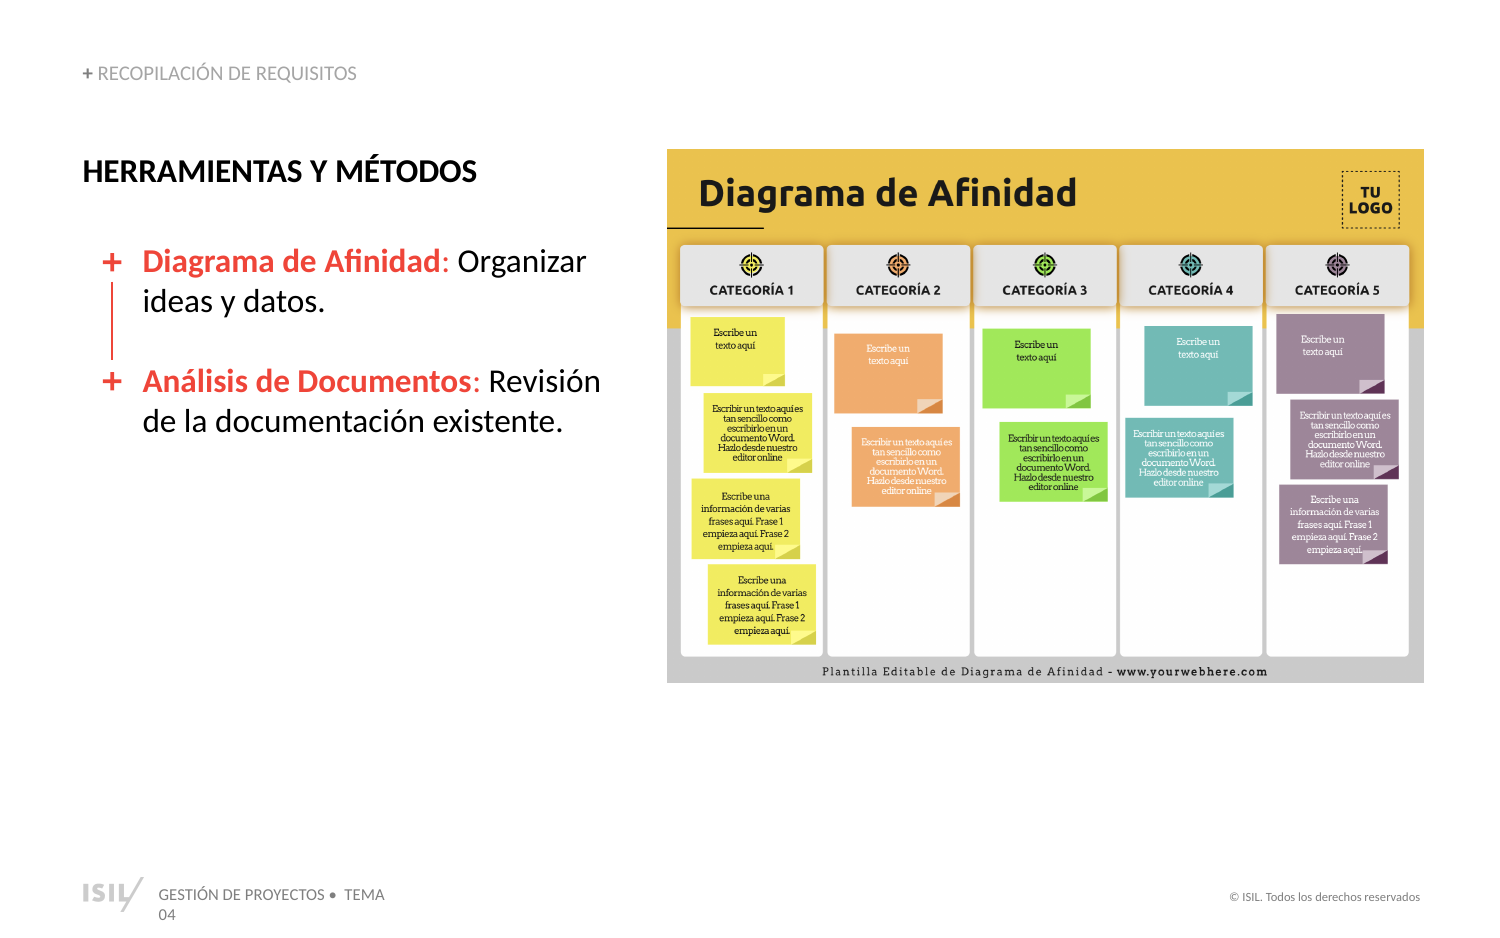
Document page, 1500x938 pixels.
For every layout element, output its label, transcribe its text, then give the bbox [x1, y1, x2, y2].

text_box [102, 372, 122, 391]
text_box [102, 253, 122, 272]
text_box + RECOPILACIÓN DE REQUISITOS [82, 61, 482, 85]
picture [666, 149, 1424, 683]
text_box Diagrama de Afinidad: Organizar ideas y datos. Análisis de Documentos: Revisión de la documentación existente. [142, 239, 632, 440]
text_box HERRAMIENTAS Y MÉTODOS [82, 149, 665, 190]
